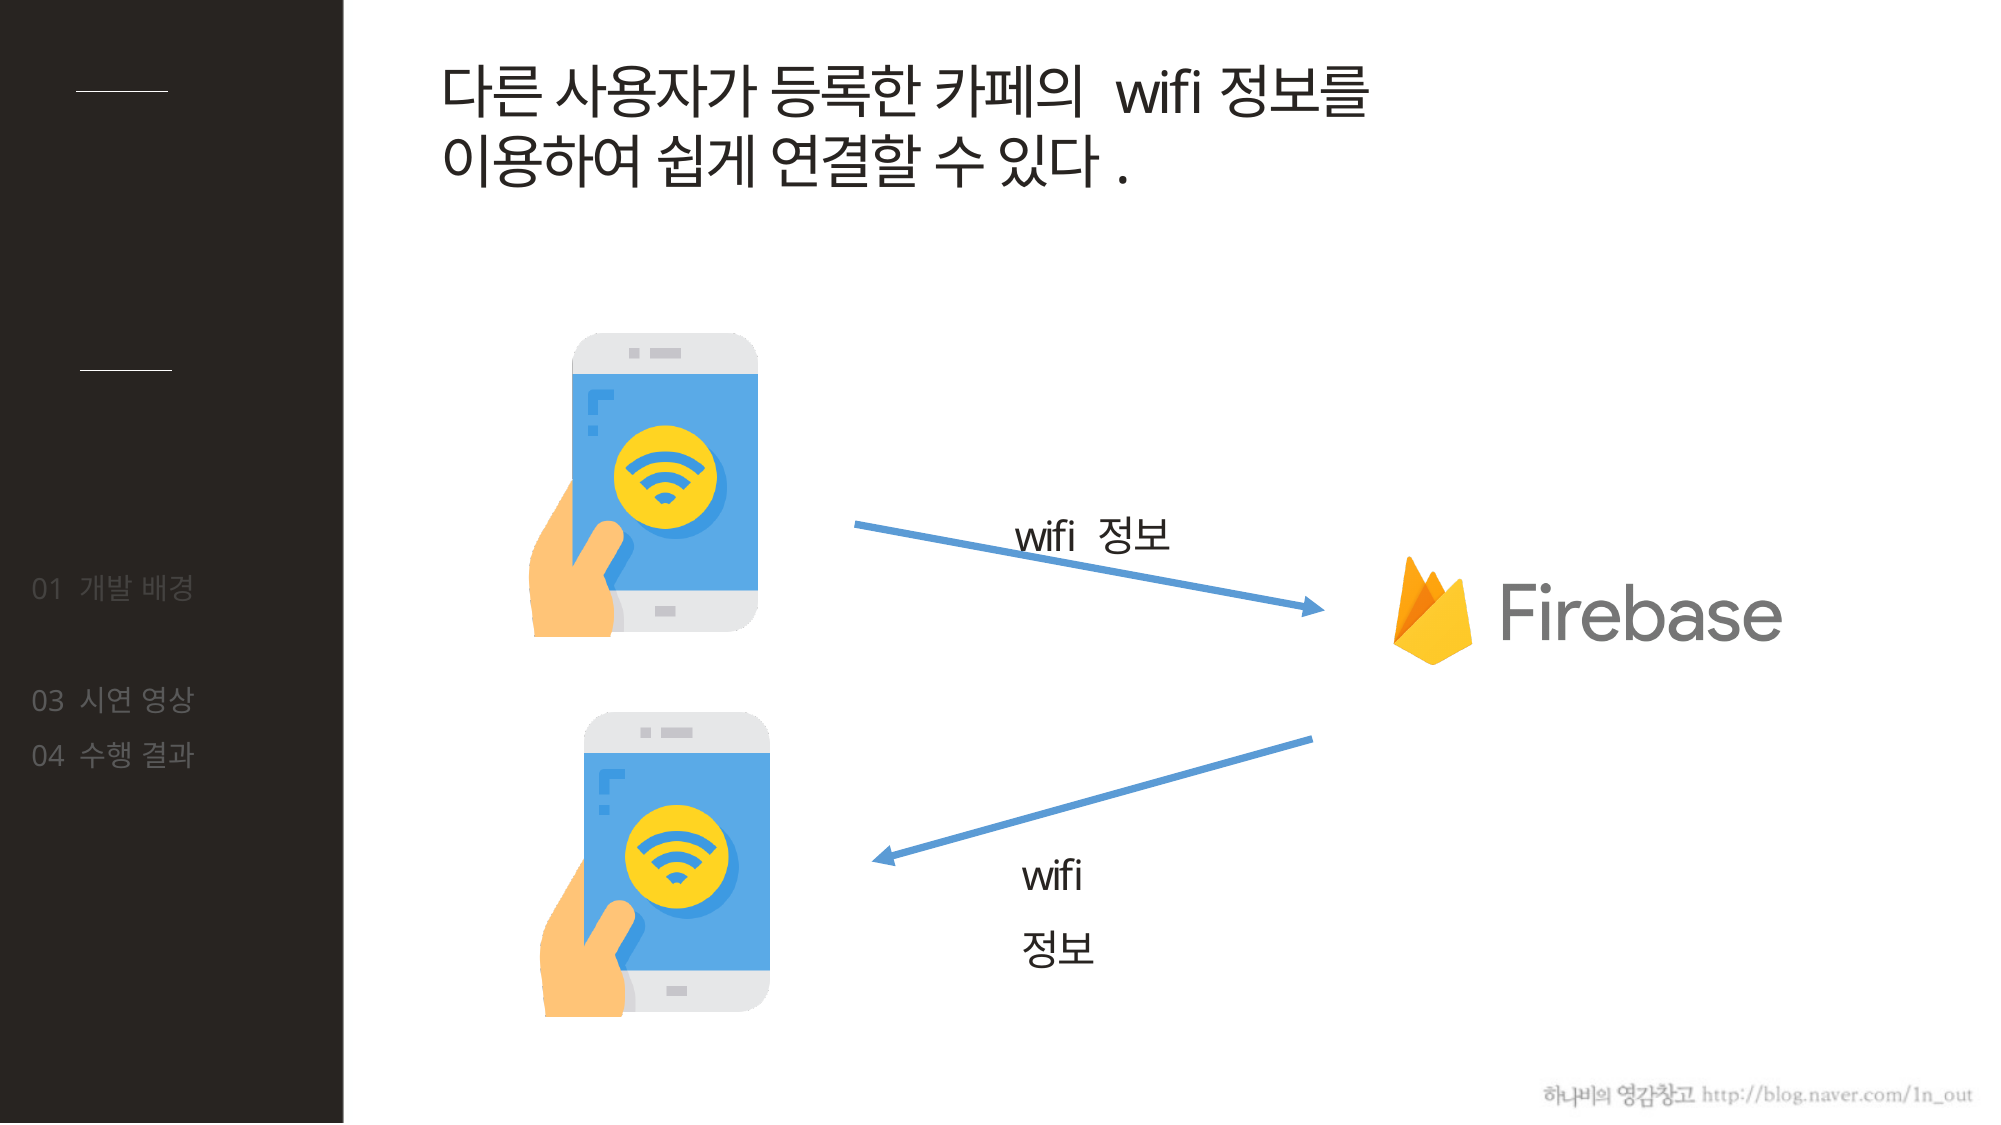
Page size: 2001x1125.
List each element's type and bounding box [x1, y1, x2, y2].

text_box [871, 738, 1313, 862]
picture [0, 0, 2000, 1123]
text_box [854, 524, 1325, 611]
